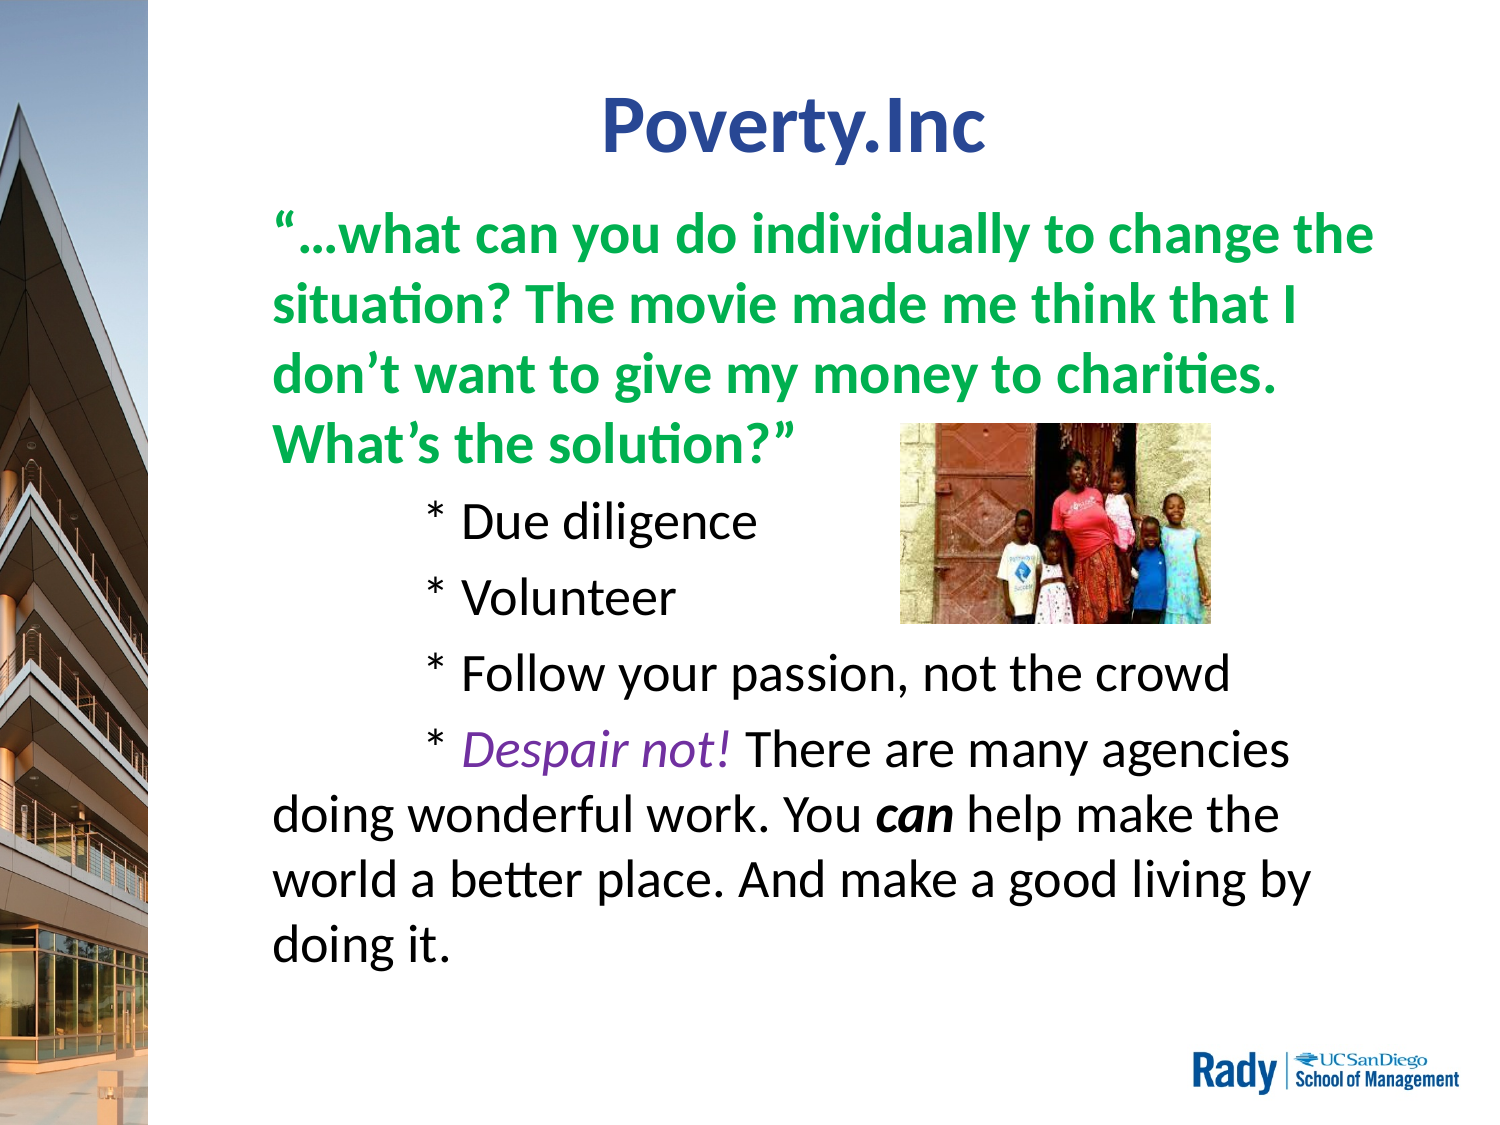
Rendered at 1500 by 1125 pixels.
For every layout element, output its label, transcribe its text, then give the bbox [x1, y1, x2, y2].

picture [899, 422, 1211, 624]
list “…what can you do individually to change the situation? The movie made me think that I don’t want to give my money to charities. What’s the solution?” * Due diligence * Volunteer * Follow your passion, not the crowd * Despair not! There are many agencies doing wonderful work. You can help make the world a better place. And make a good living by doing it. [182, 187, 1420, 1068]
title Poverty.Inc [174, 24, 1413, 213]
picture [0, 0, 148, 1125]
picture [1187, 1044, 1463, 1101]
